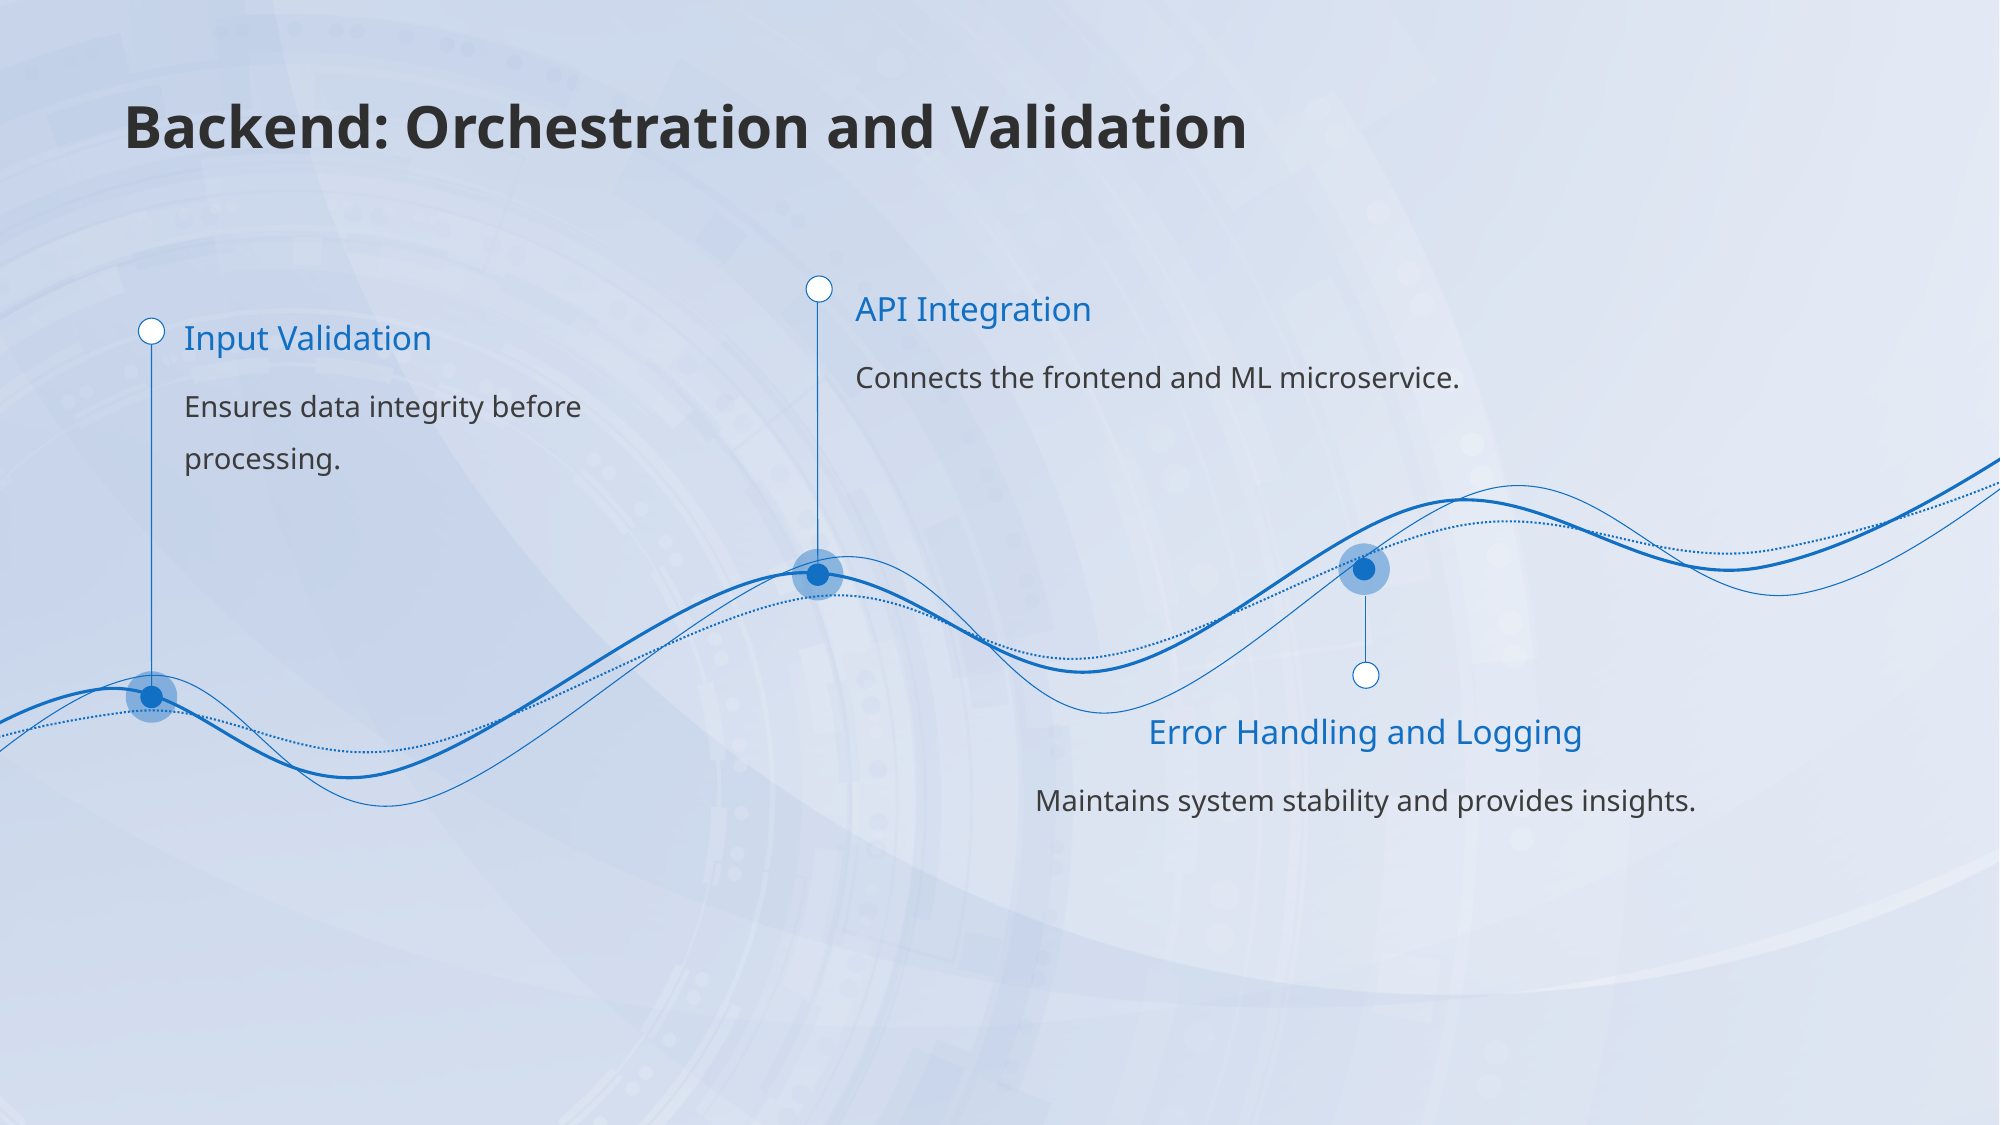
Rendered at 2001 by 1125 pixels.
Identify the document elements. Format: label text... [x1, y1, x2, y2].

text_box Connects the frontend and ML microservice. [840, 334, 1581, 402]
title Backend: Orchestration and Validation [108, 0, 1890, 169]
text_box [138, 317, 165, 687]
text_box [1352, 595, 1380, 689]
text_box Ensures data integrity before processing. [169, 363, 761, 448]
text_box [805, 275, 833, 564]
text_box Maintains system stability and provides insights. [987, 794, 1745, 825]
text_box API Integration [840, 280, 1581, 334]
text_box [0, 450, 2000, 784]
text_box Input Validation [169, 309, 761, 363]
